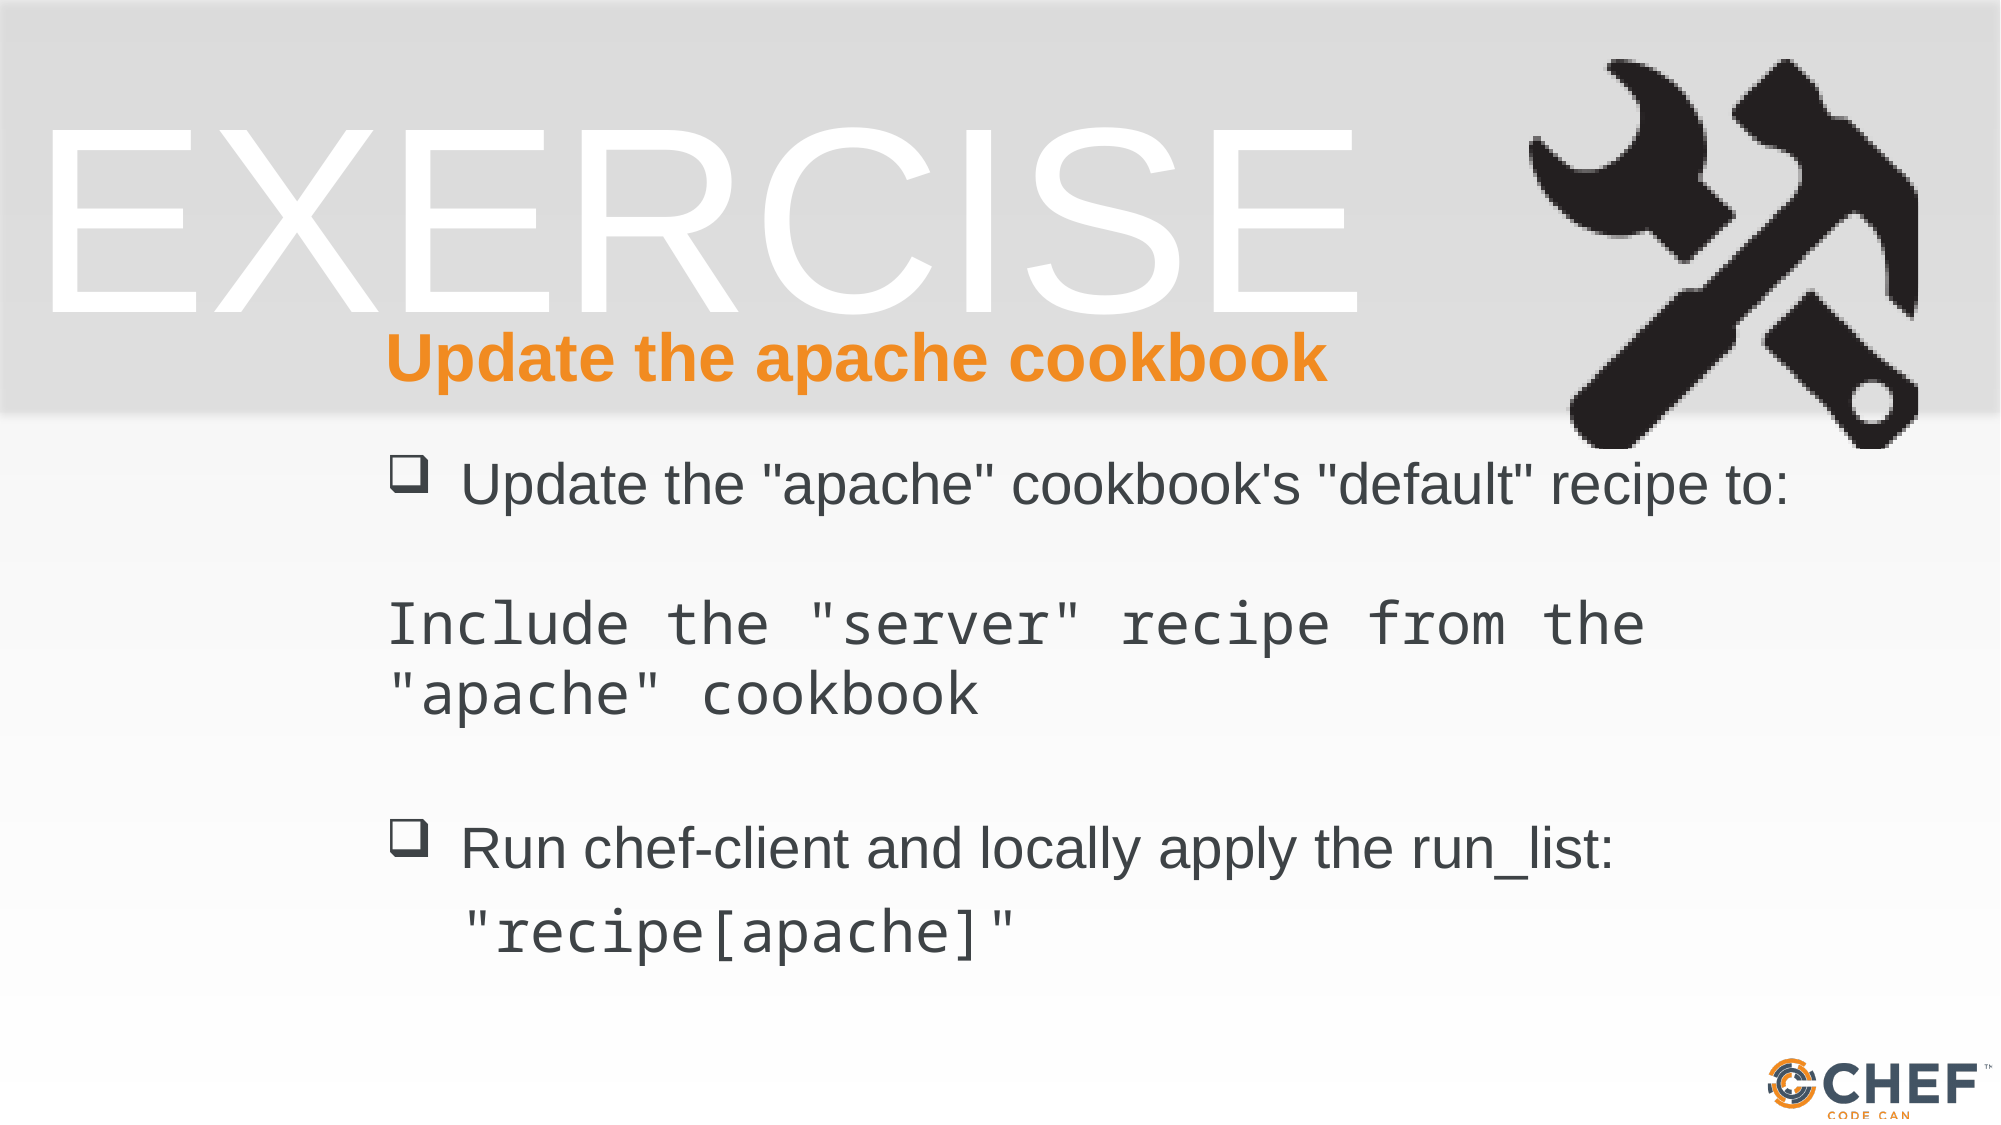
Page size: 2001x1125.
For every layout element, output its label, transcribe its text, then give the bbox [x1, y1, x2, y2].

subtitle Update the "apache" cookbook's "default" recipe to: Include the "server" recipe from the "apache" cookbook Run chef-client and locally apply the run_list: "recipe[apache]" [370, 431, 1878, 1031]
title Update the apache cookbook [370, 307, 1721, 412]
